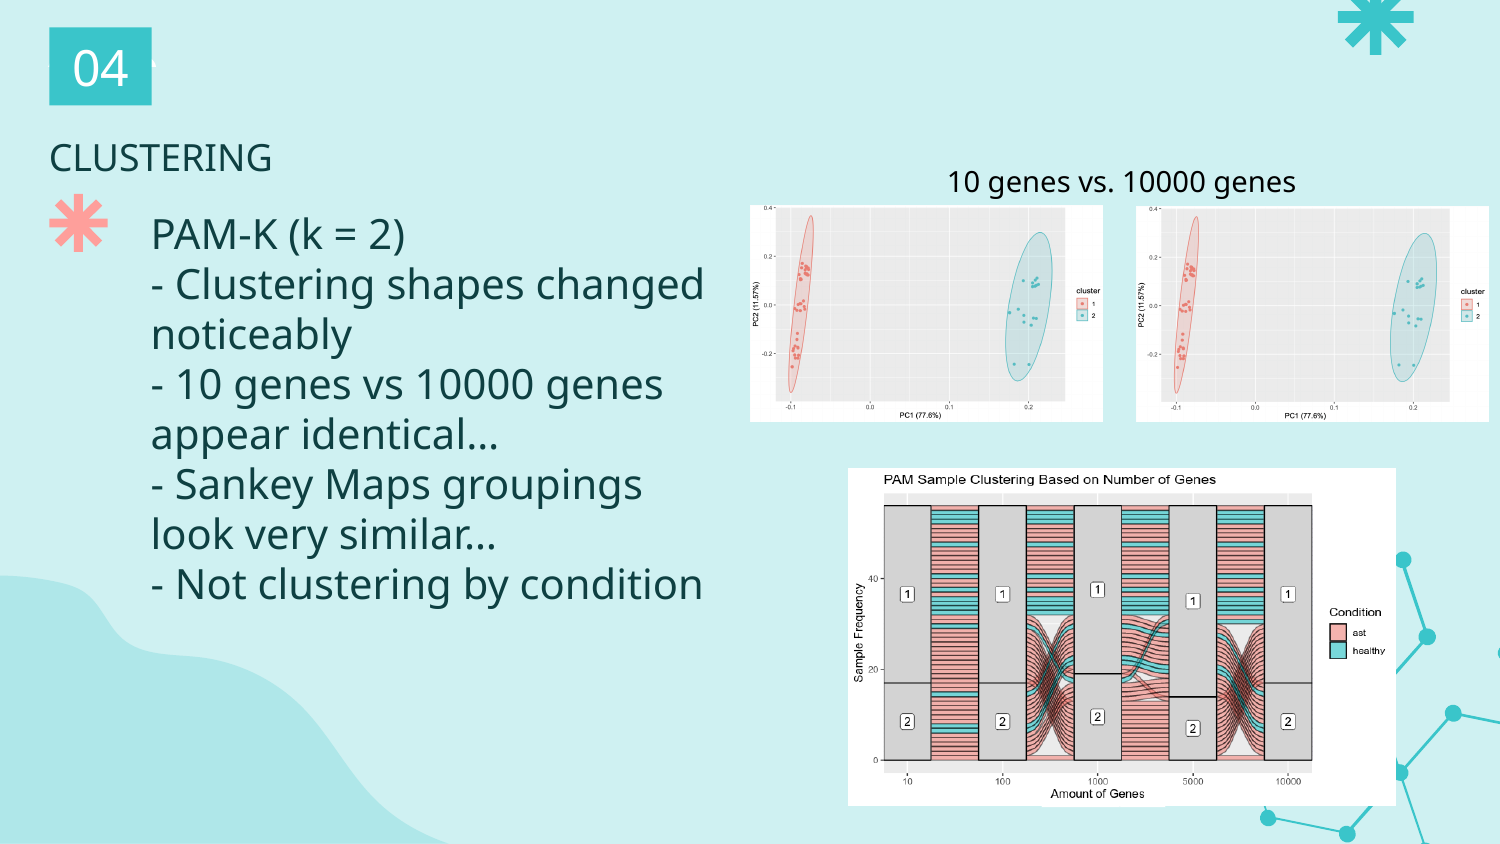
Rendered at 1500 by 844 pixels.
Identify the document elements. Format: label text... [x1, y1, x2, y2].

picture [847, 468, 1396, 807]
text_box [49, 193, 108, 253]
picture [1135, 205, 1489, 423]
text_box 10 genes vs. 10000 genes [868, 148, 1376, 214]
text_box CLUSTERING [33, 124, 596, 194]
text_box PAM-K (k = 2) - Clustering shapes changed noticeably - 10 genes vs 10000 genes appear identical… - Sankey Maps groupings look very similar… - Not clustering by condition [135, 192, 750, 623]
text_box 04 [49, 27, 152, 106]
picture [749, 205, 1103, 422]
